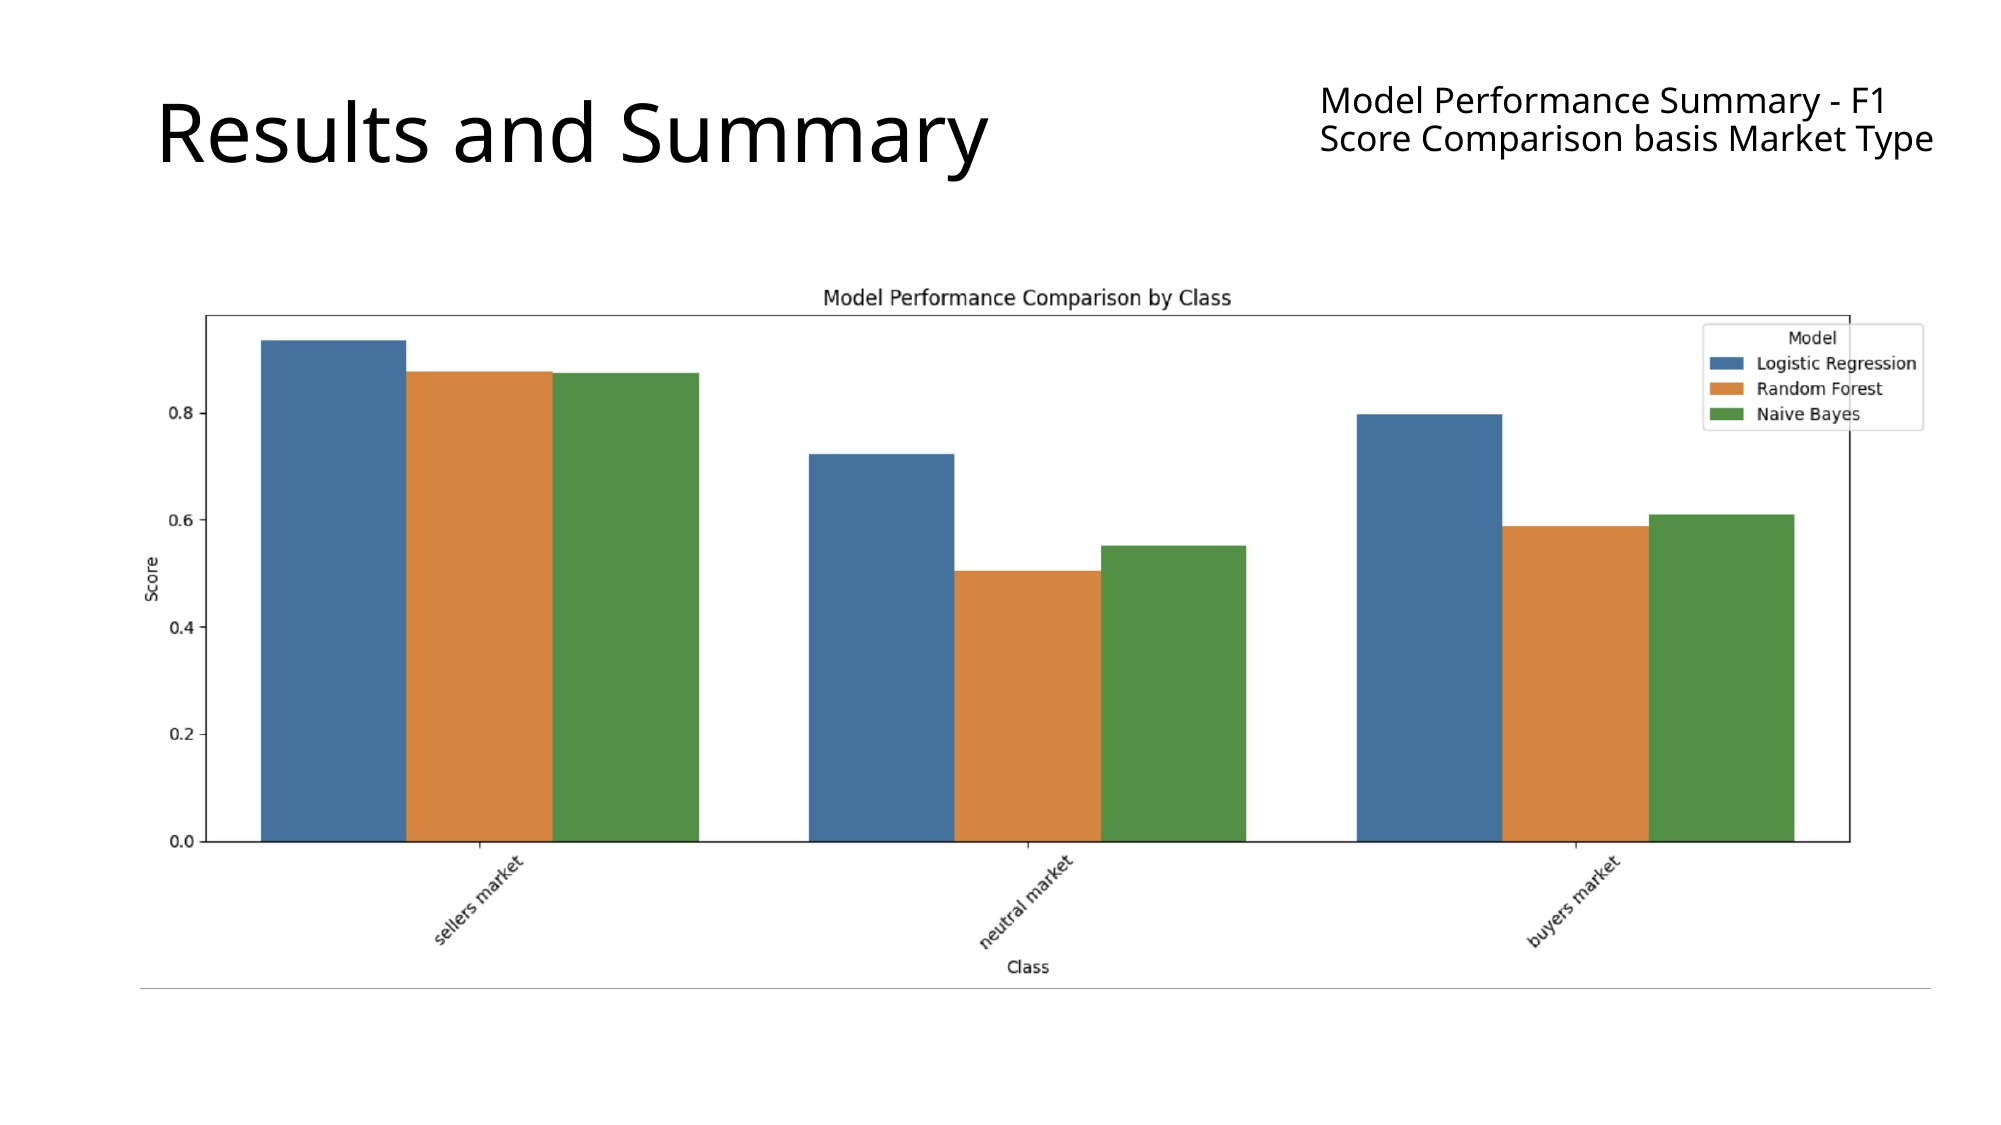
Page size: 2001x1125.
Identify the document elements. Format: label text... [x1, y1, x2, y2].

title Results and Summary [140, 40, 1010, 231]
picture [139, 280, 1931, 989]
text_box Model Performance Summary - F1 Score Comparison basis Market Type [1304, 57, 1953, 185]
